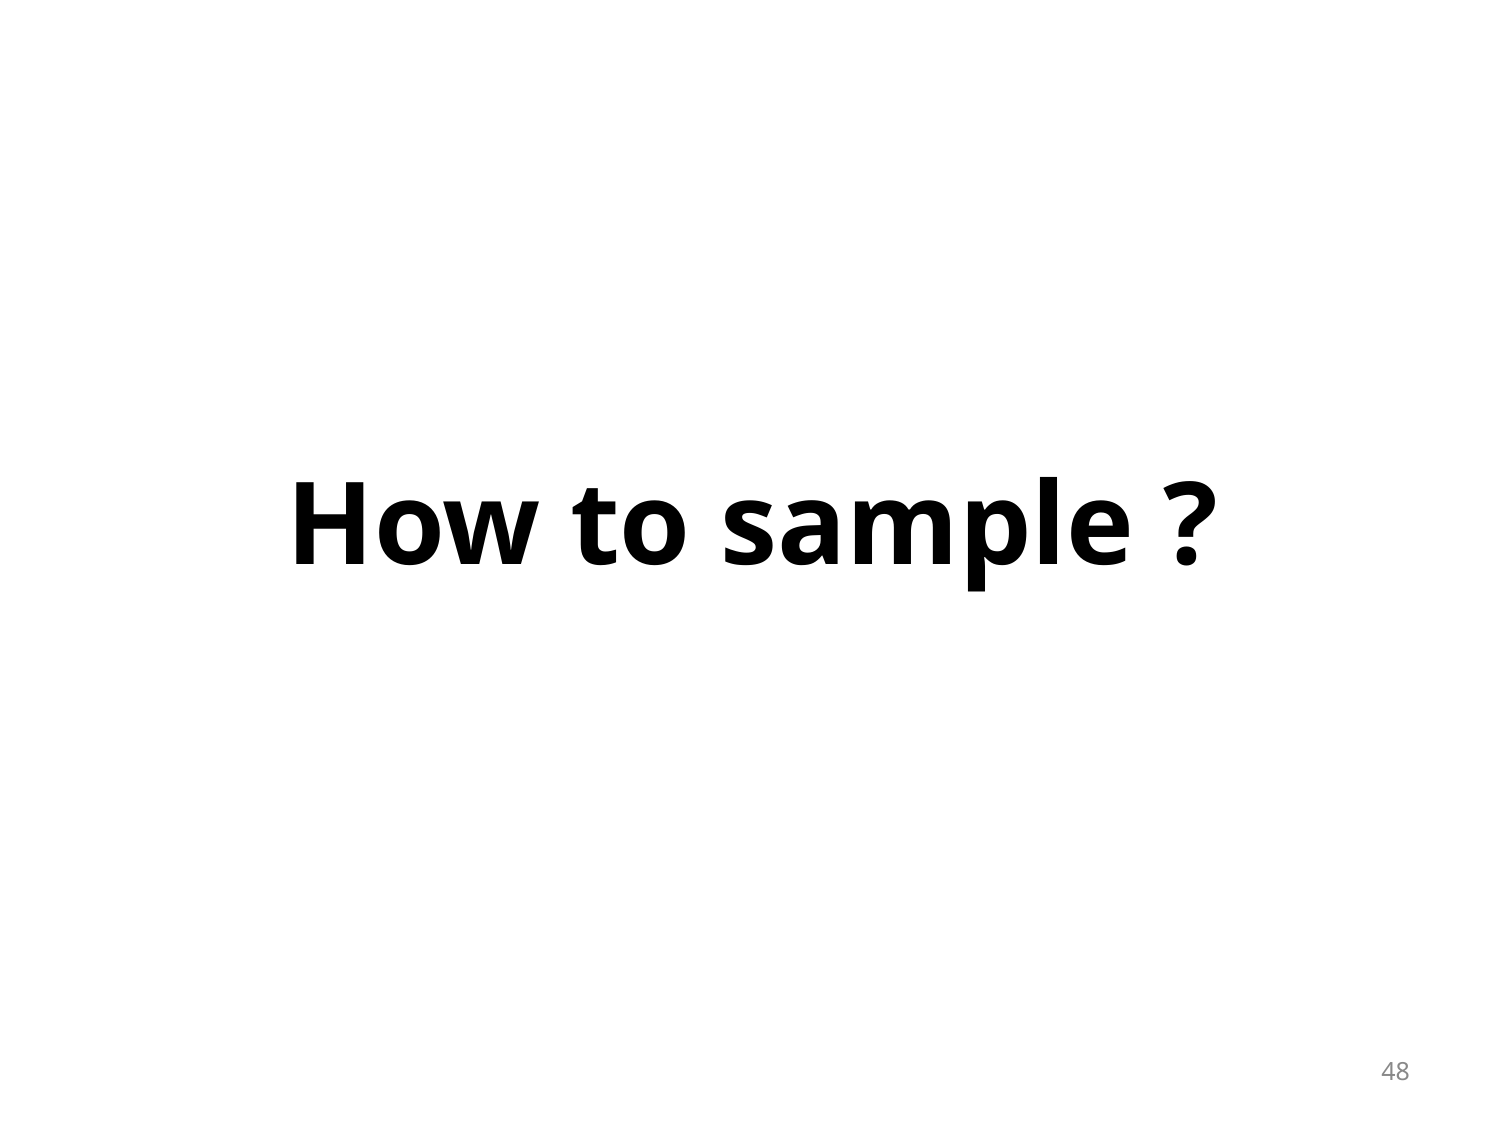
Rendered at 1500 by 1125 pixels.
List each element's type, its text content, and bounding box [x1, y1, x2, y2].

title How to sample ? [77, 425, 1428, 613]
slide_number 48 [1074, 1042, 1425, 1103]
